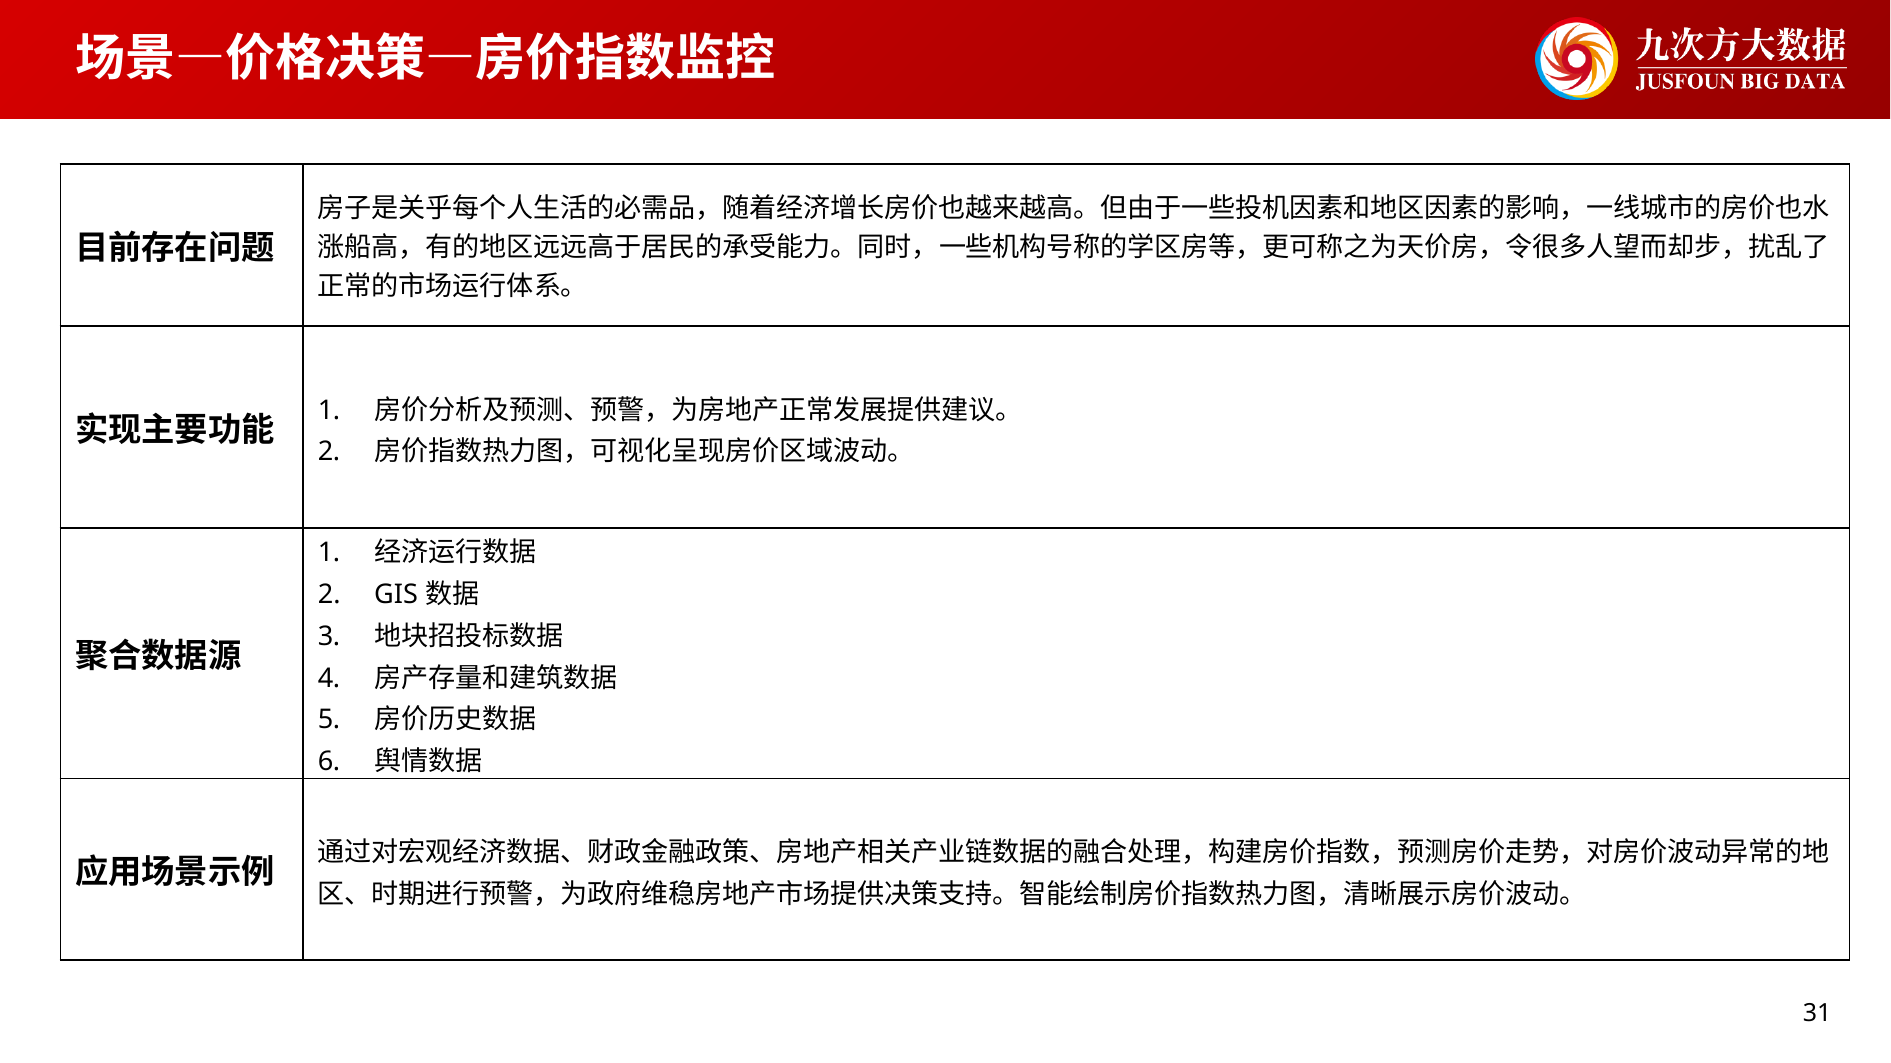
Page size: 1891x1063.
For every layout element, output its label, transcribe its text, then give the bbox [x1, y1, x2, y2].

slide_number 31 [1420, 989, 1847, 1046]
table_cell 经济运行数据 GIS数据 地块招投标数据 房产存量和建筑数据 房价历史数据 舆情数据 [304, 529, 1849, 778]
table_header 目前存在问题 [61, 165, 302, 325]
table_cell 房价分析及预测、预警，为房地产正常发展提供建议。 房价指数热力图，可视化呈现房价区域波动。 [304, 327, 1849, 527]
picture [1691, 17, 1847, 100]
table_cell 通过对宏观经济数据、财政金融政策、房地产相关产业链数据的融合处理，构建房价指数，预测房价走势，对房价波动异常的地区、时期进行预警，为政府维稳房地产市场提供决策支持。智能绘制房价指数热力图，清晰展示房价波动。 [304, 779, 1849, 959]
table_header 房子是关乎每个人生活的必需品，随着经济增长房价也越来越高。但由于一些投机因素和地区因素的影响，一线城市的房价也水涨船高，有的地区远远高于居民的承受能力。同时，一些机构号称的学区房等，更可称之为天价房，令很多人望而却步，扰乱了正常的市场运行体系。 [304, 165, 1849, 325]
table_cell 应用场景示例 [61, 779, 302, 959]
table_cell 聚合数据源 [61, 529, 302, 778]
table_cell 实现主要功能 [61, 327, 302, 527]
title 场景—价格决策—房价指数监控 [60, 0, 1691, 119]
